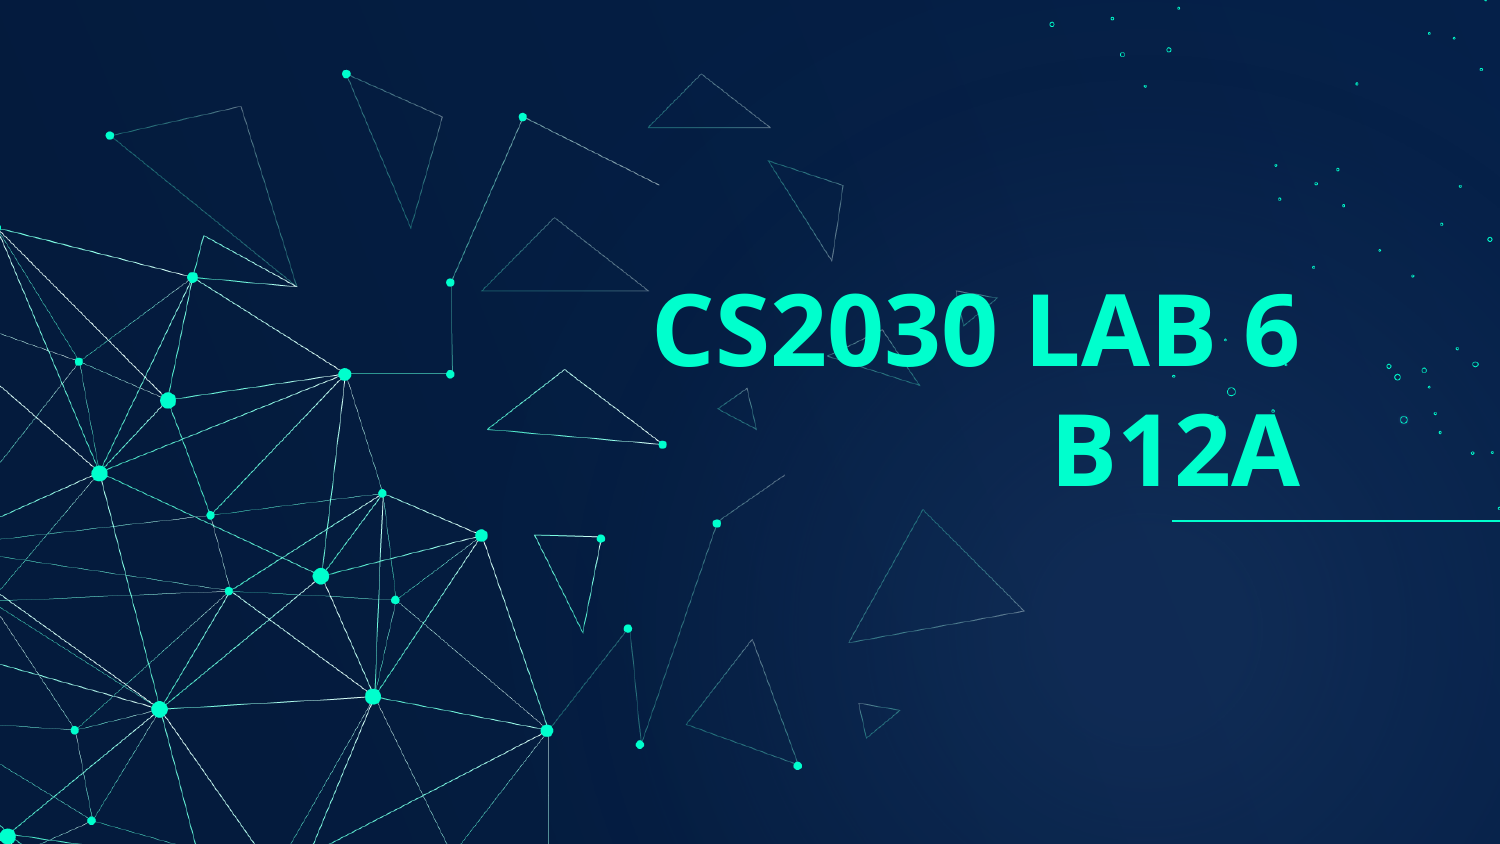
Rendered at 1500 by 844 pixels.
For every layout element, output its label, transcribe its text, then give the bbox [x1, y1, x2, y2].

picture [0, 0, 1500, 844]
title CS2030 LAB 6 B12A [186, 228, 1317, 521]
